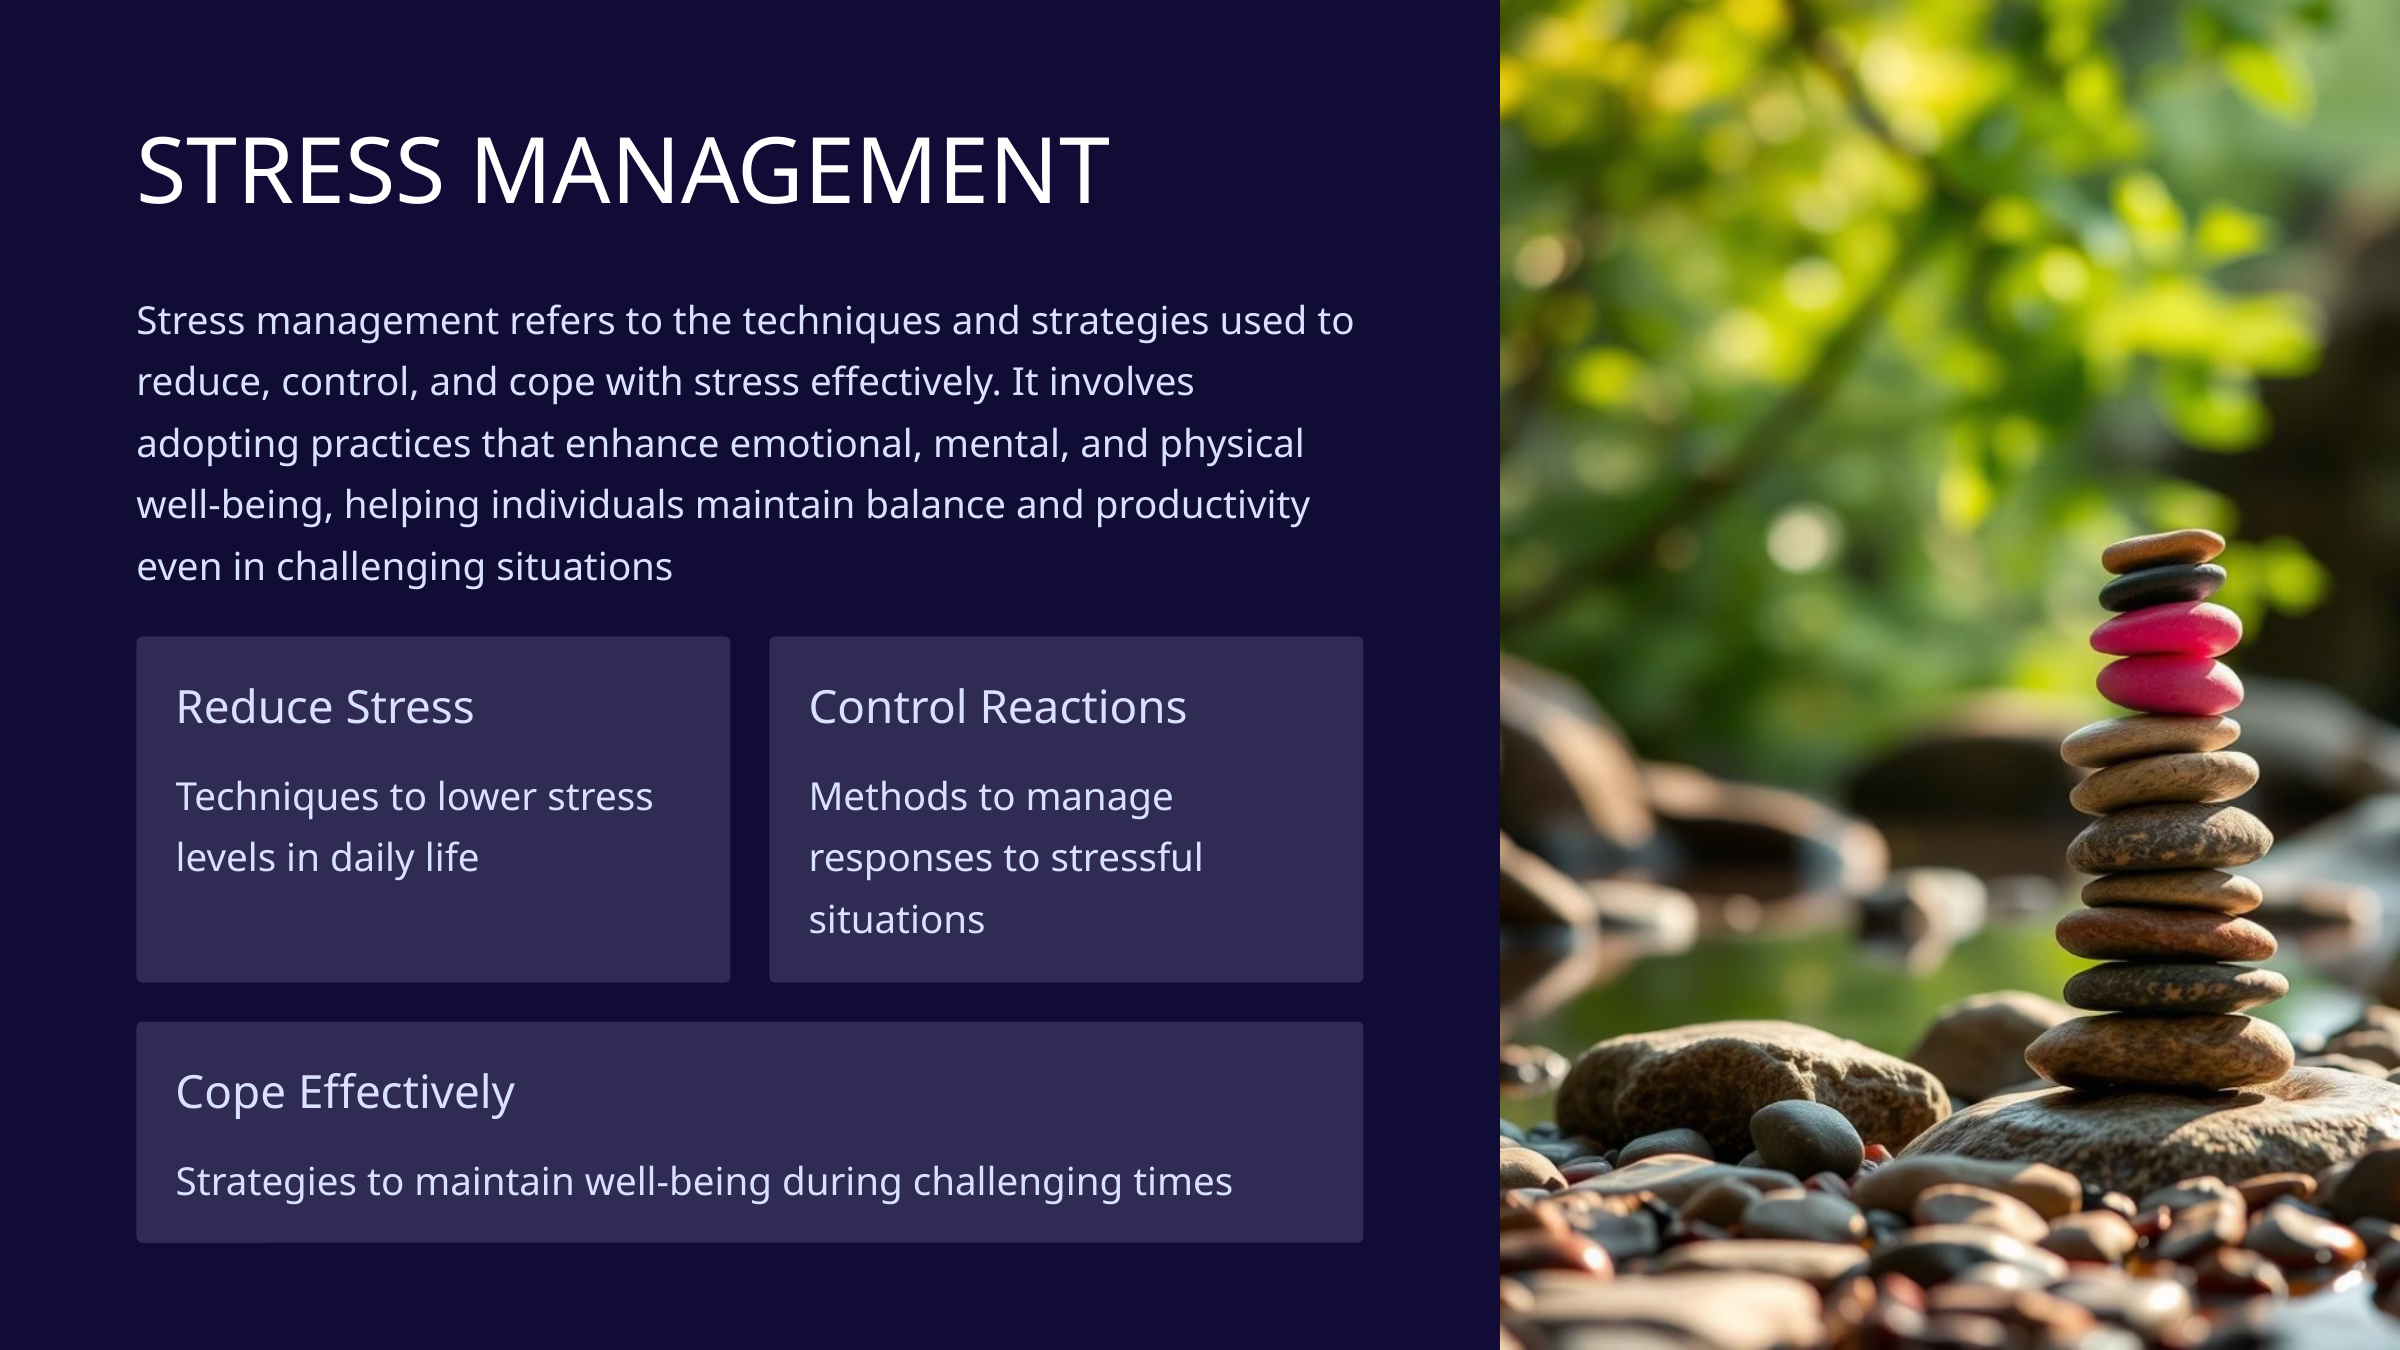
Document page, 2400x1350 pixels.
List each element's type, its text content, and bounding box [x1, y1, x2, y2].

picture [1499, 0, 2400, 1350]
text_box Methods to manage responses to stressful situations [808, 756, 1325, 944]
text_box Stress management refers to the techniques and strategies used to reduce, control, and cope with stress effectively. It involves adopting practices that enhance emotional, mental, and physical well-being, helping individuals maintain balance and productivity even in challenging situations [136, 280, 1364, 593]
text_box Cope Effectively [175, 1060, 635, 1118]
text_box STRESS MANAGEMENT [136, 107, 1058, 222]
text_box Strategies to maintain well-being during challenging times [175, 1141, 1325, 1204]
text_box [769, 636, 1364, 983]
text_box Control Reactions [808, 675, 1268, 733]
text_box Reduce Stress [175, 675, 635, 733]
text_box Techniques to lower stress levels in daily life [175, 756, 692, 882]
text_box [136, 1021, 1364, 1243]
text_box [136, 636, 731, 983]
